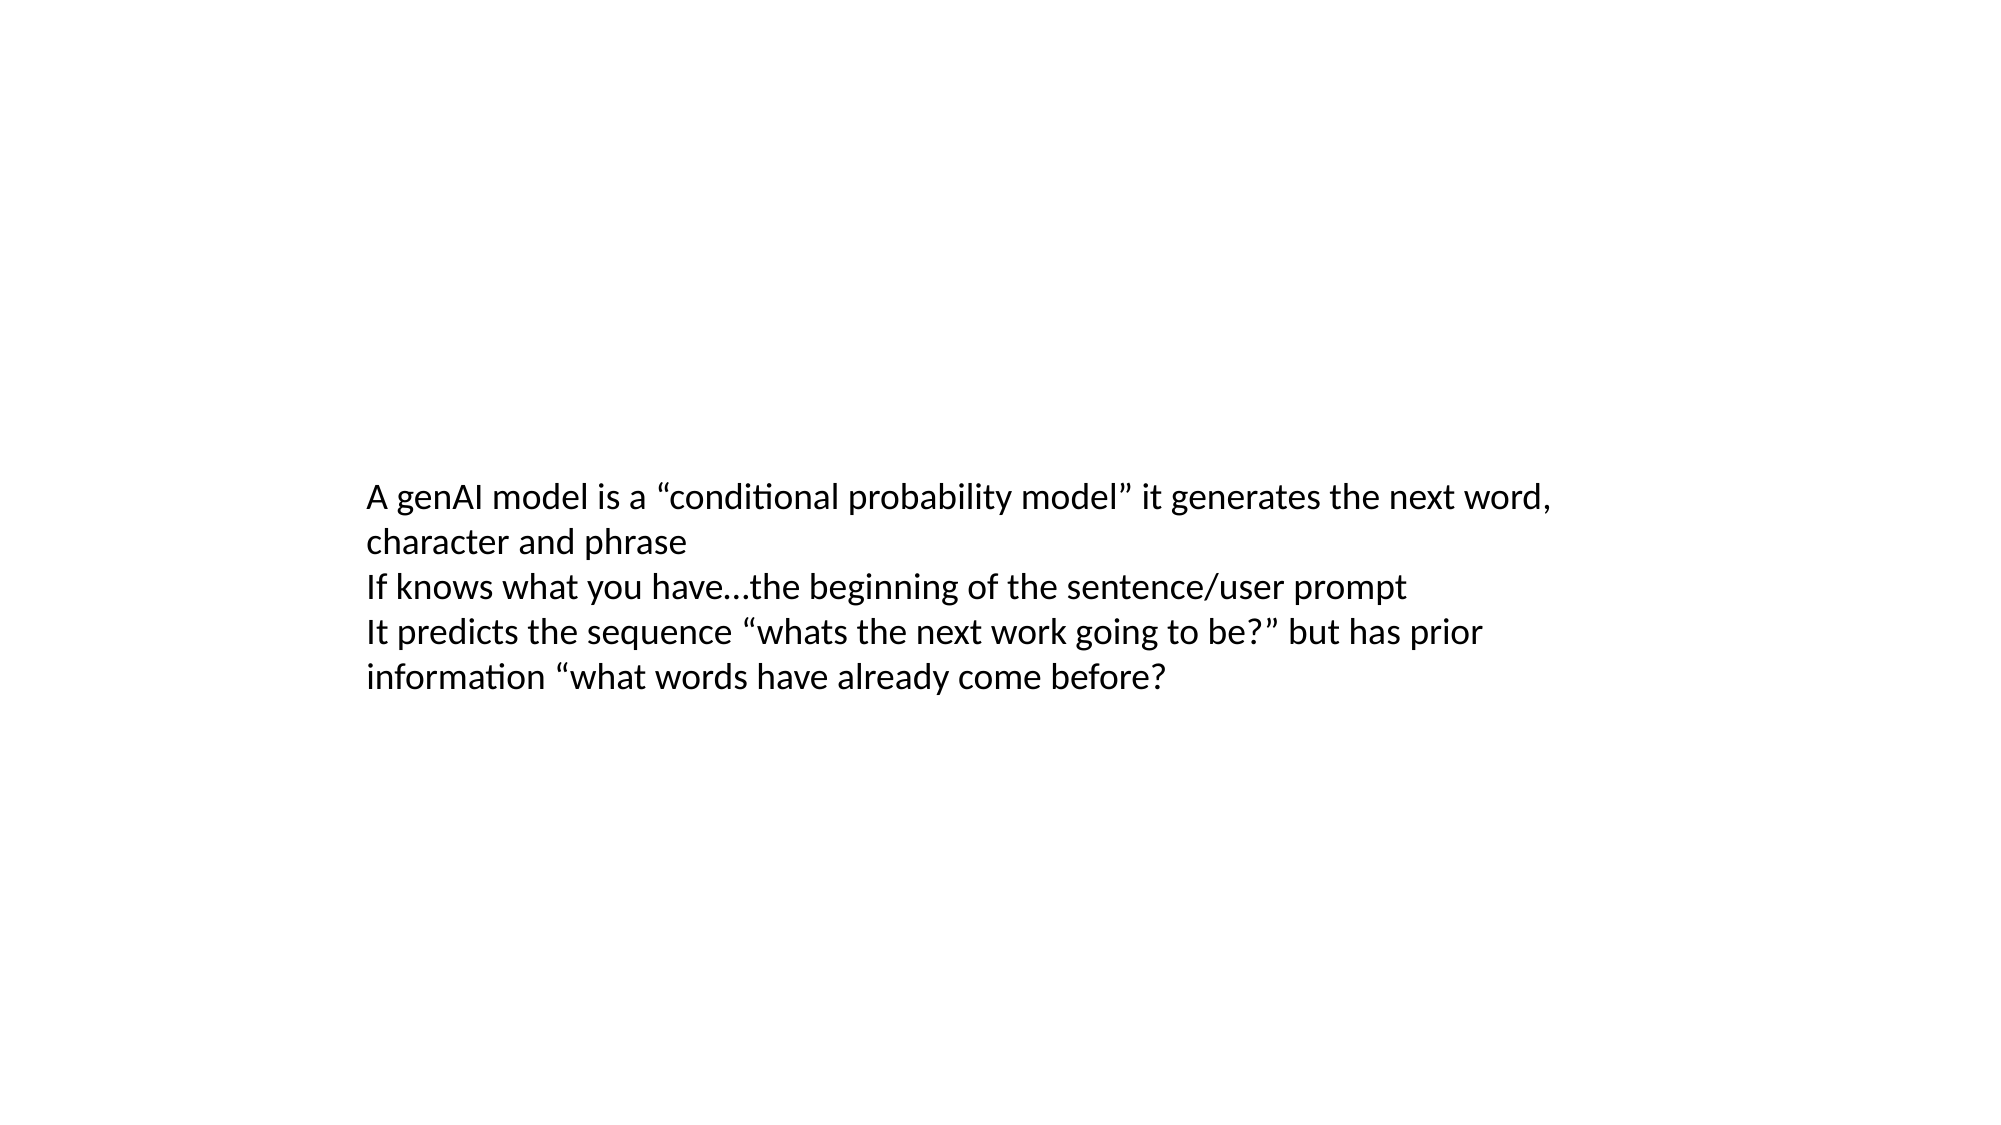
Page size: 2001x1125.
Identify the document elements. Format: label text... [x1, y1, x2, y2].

text_box A genAI model is a “conditional probability model” it generates the next word, character and phrase If knows what you have…the beginning of the sentence/user prompt It predicts the sequence “whats the next work going to be?” but has prior information “what words have already come before? [351, 464, 1597, 704]
